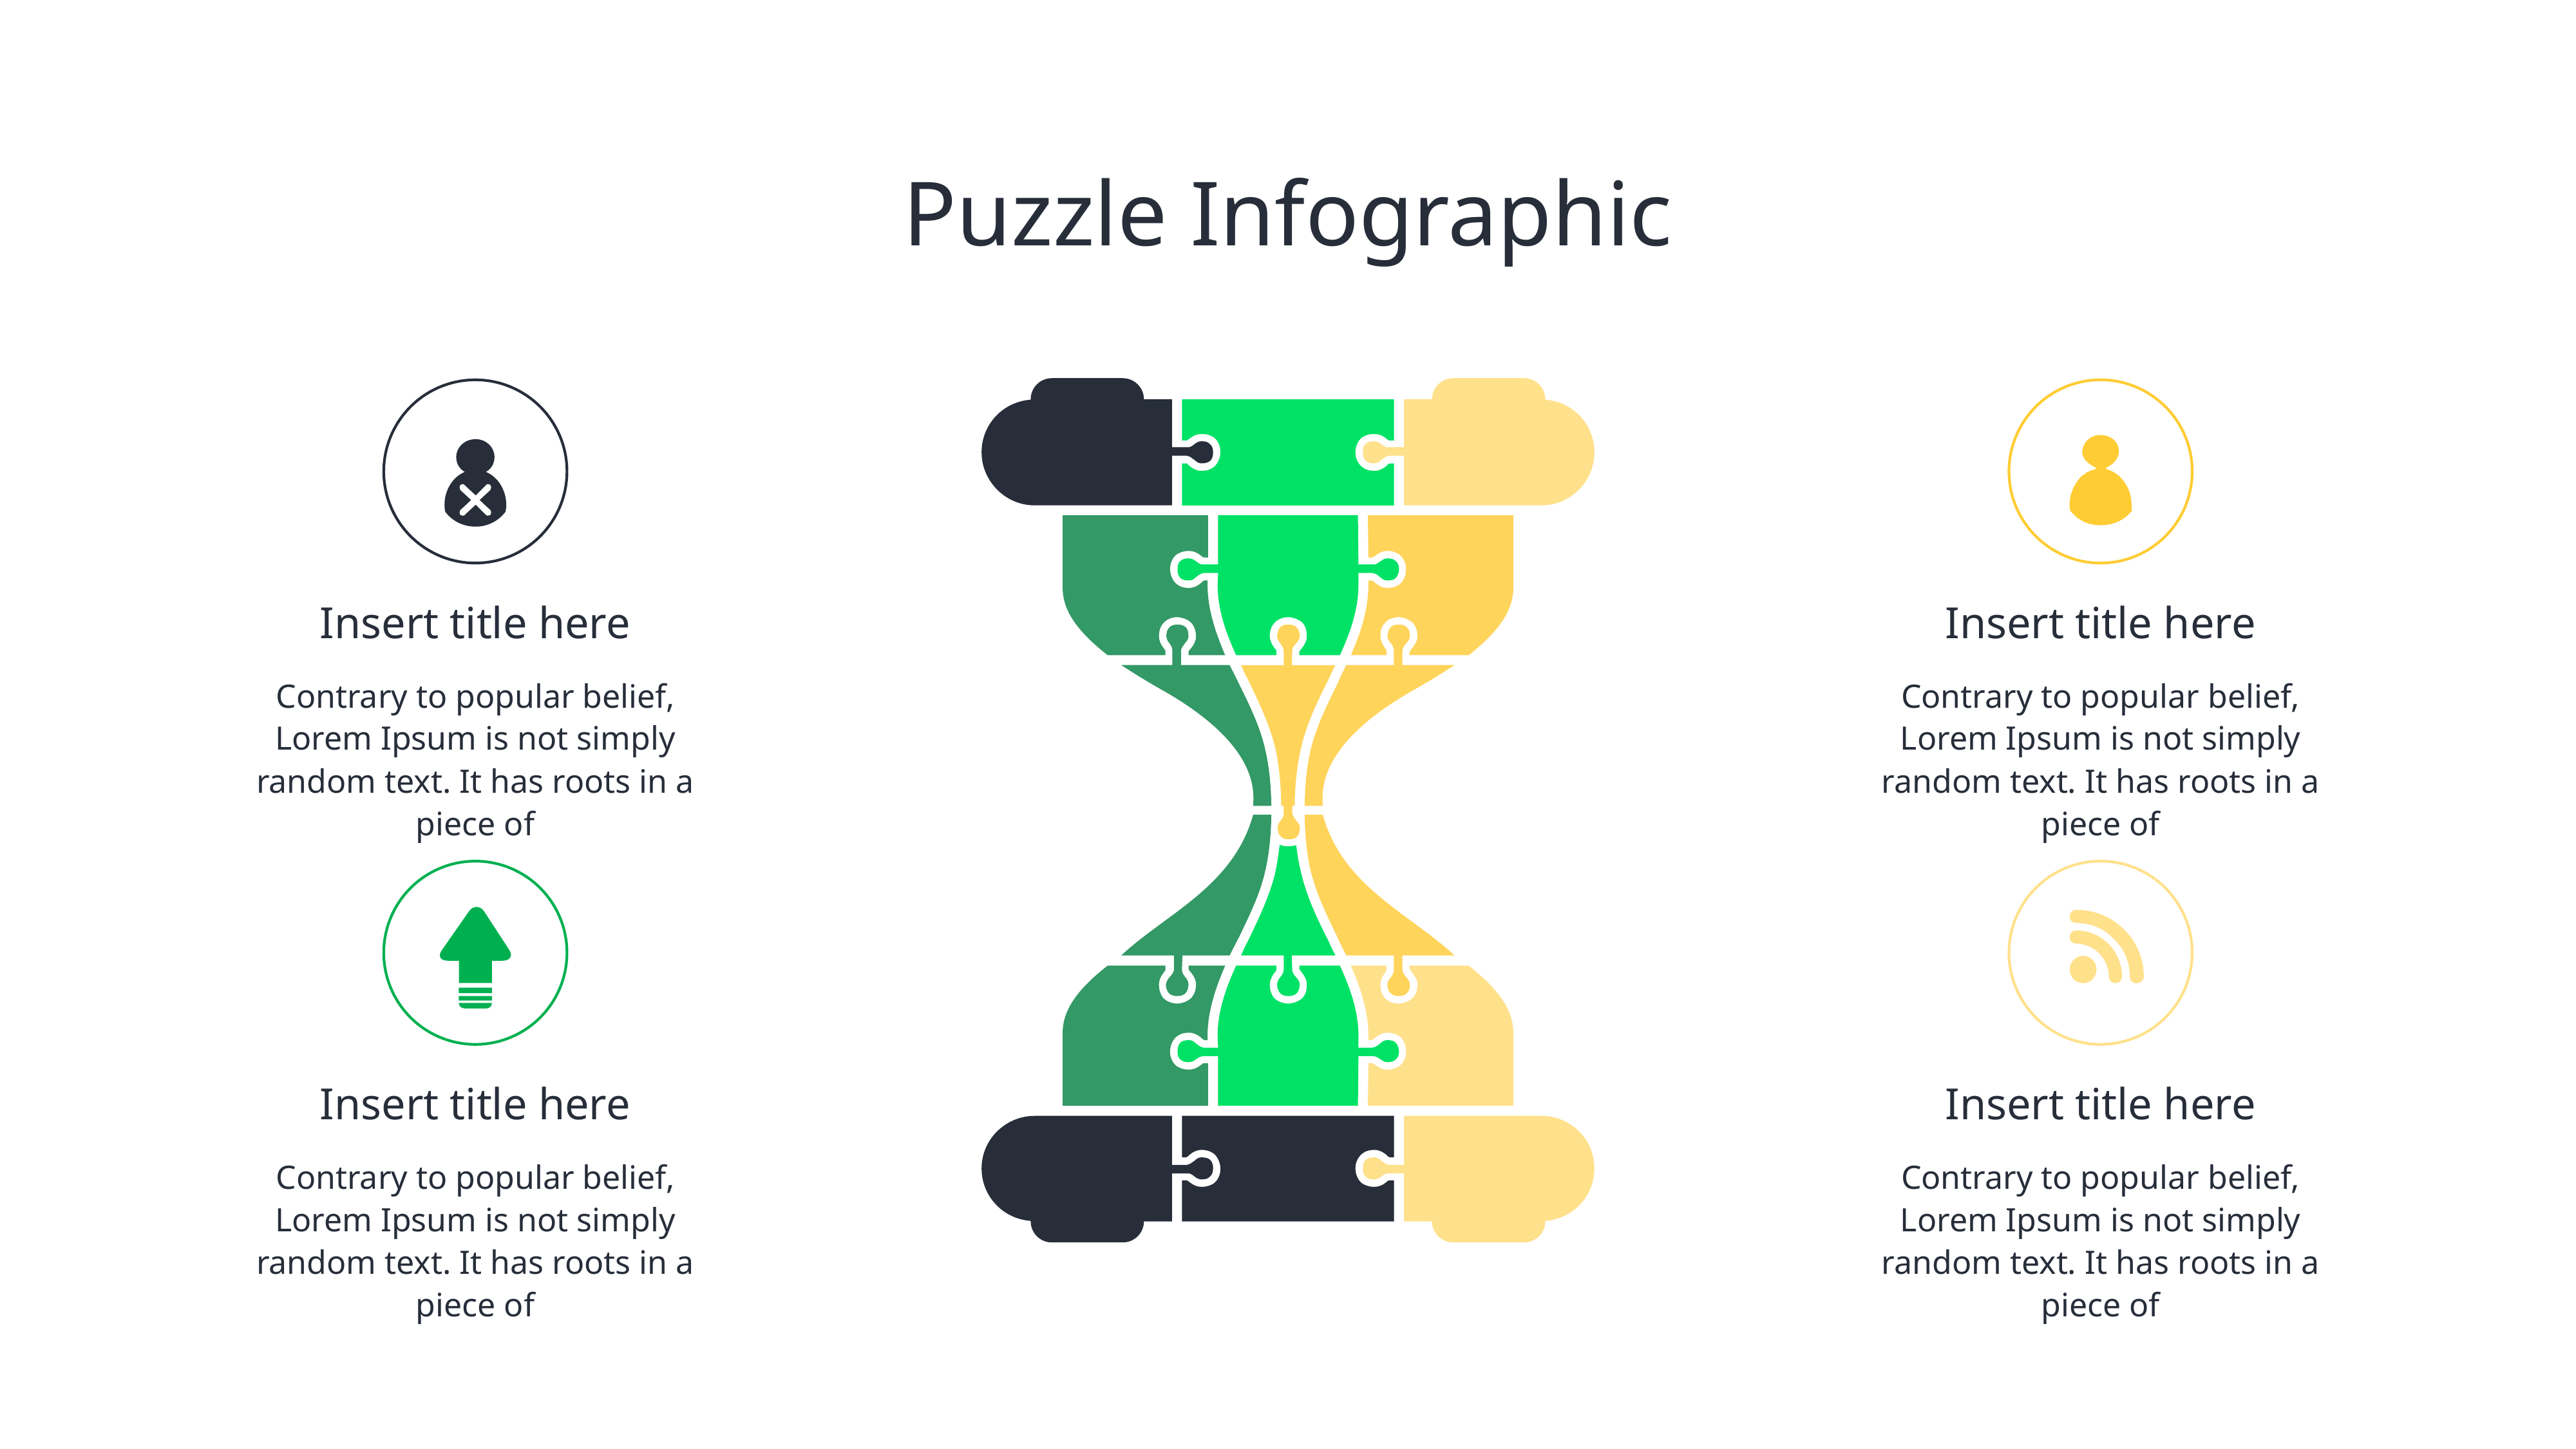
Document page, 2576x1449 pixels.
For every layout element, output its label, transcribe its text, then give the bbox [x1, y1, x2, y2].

text_box [383, 379, 568, 564]
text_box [437, 905, 514, 1009]
text_box Insert title here [310, 1072, 641, 1133]
text_box [2008, 860, 2193, 1045]
text_box [444, 439, 507, 527]
text_box Contrary to popular belief, Lorem Ipsum is not simply random text. It has roots in a piece of [227, 667, 724, 847]
text_box Contrary to popular belief, Lorem Ipsum is not simply random text. It has roots in a piece of [1852, 667, 2349, 847]
text_box Contrary to popular belief, Lorem Ipsum is not simply random text. It has roots in a piece of [1852, 1148, 2349, 1328]
text_box Insert title here [1935, 1072, 2266, 1133]
title Puzzle Infographic [177, 77, 2399, 357]
text_box [383, 860, 568, 1045]
text_box Contrary to popular belief, Lorem Ipsum is not simply random text. It has roots in a piece of [227, 1148, 724, 1328]
text_box [2008, 379, 2193, 564]
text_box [2069, 909, 2144, 983]
text_box [2069, 435, 2132, 526]
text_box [981, 378, 1595, 1243]
text_box Insert title here [310, 591, 641, 652]
text_box Insert title here [1935, 591, 2266, 652]
